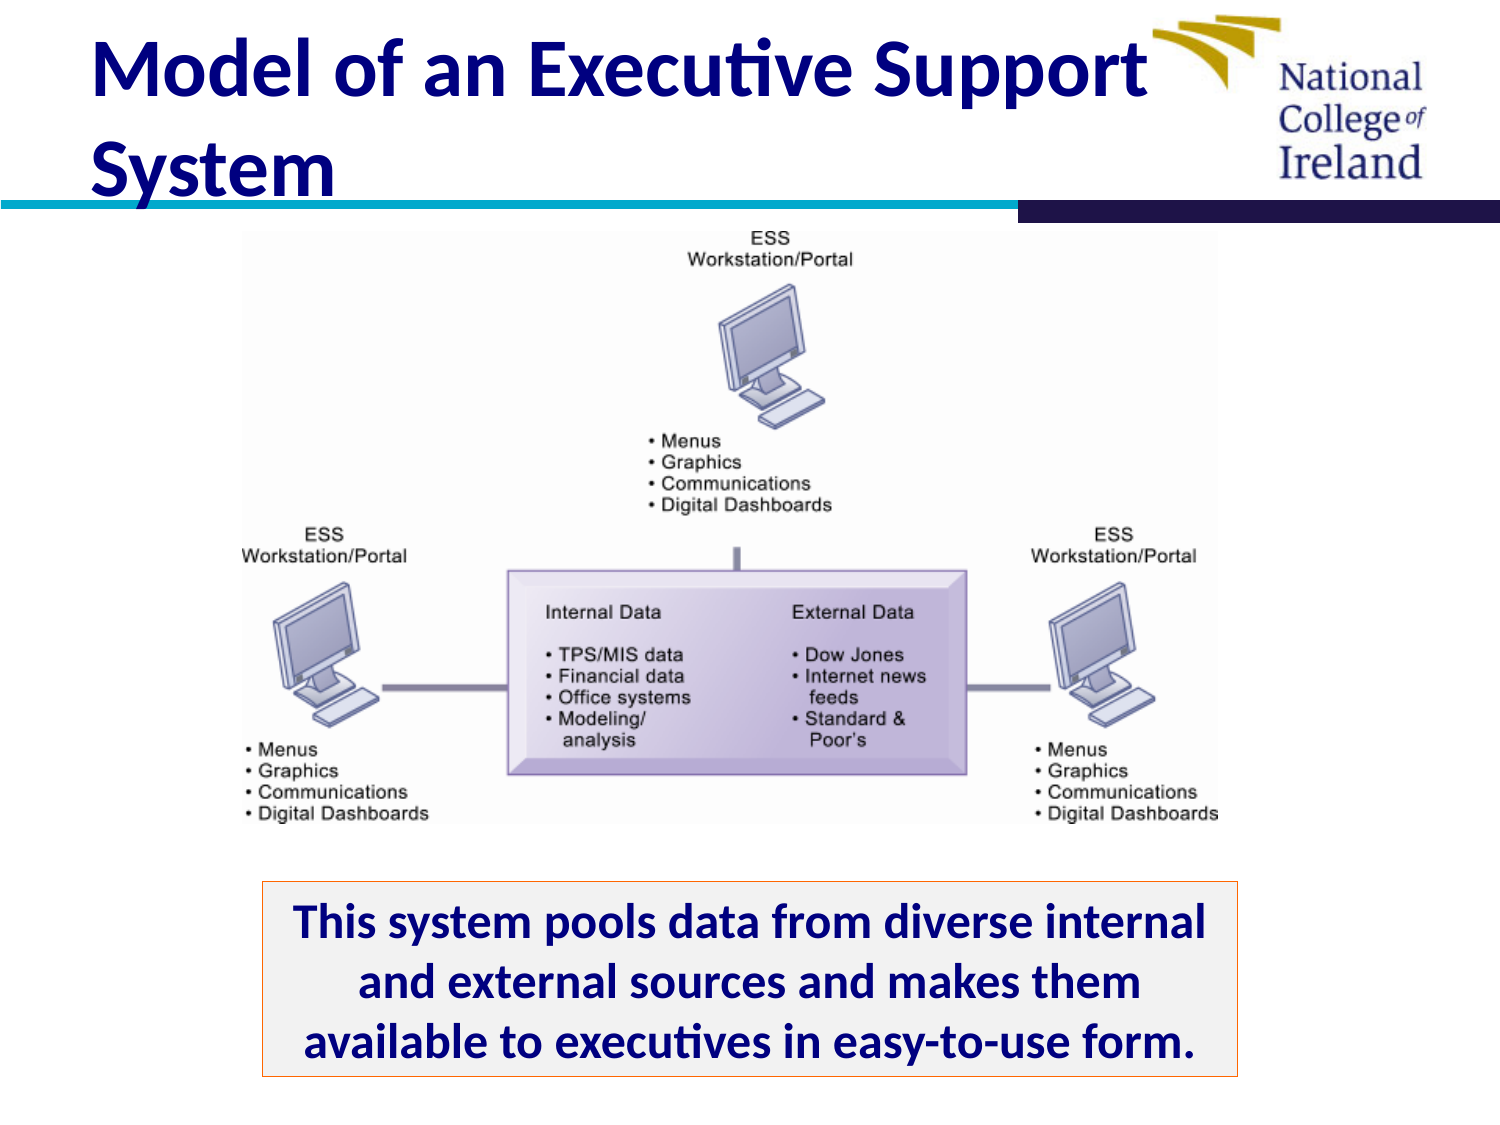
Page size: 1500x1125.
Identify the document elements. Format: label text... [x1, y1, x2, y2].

picture [241, 231, 1218, 825]
text_box This system pools data from diverse internal and external sources and makes them available to executives in easy-to-use form. [262, 881, 1238, 1077]
title Model of an Executive Support System [75, 19, 1425, 207]
